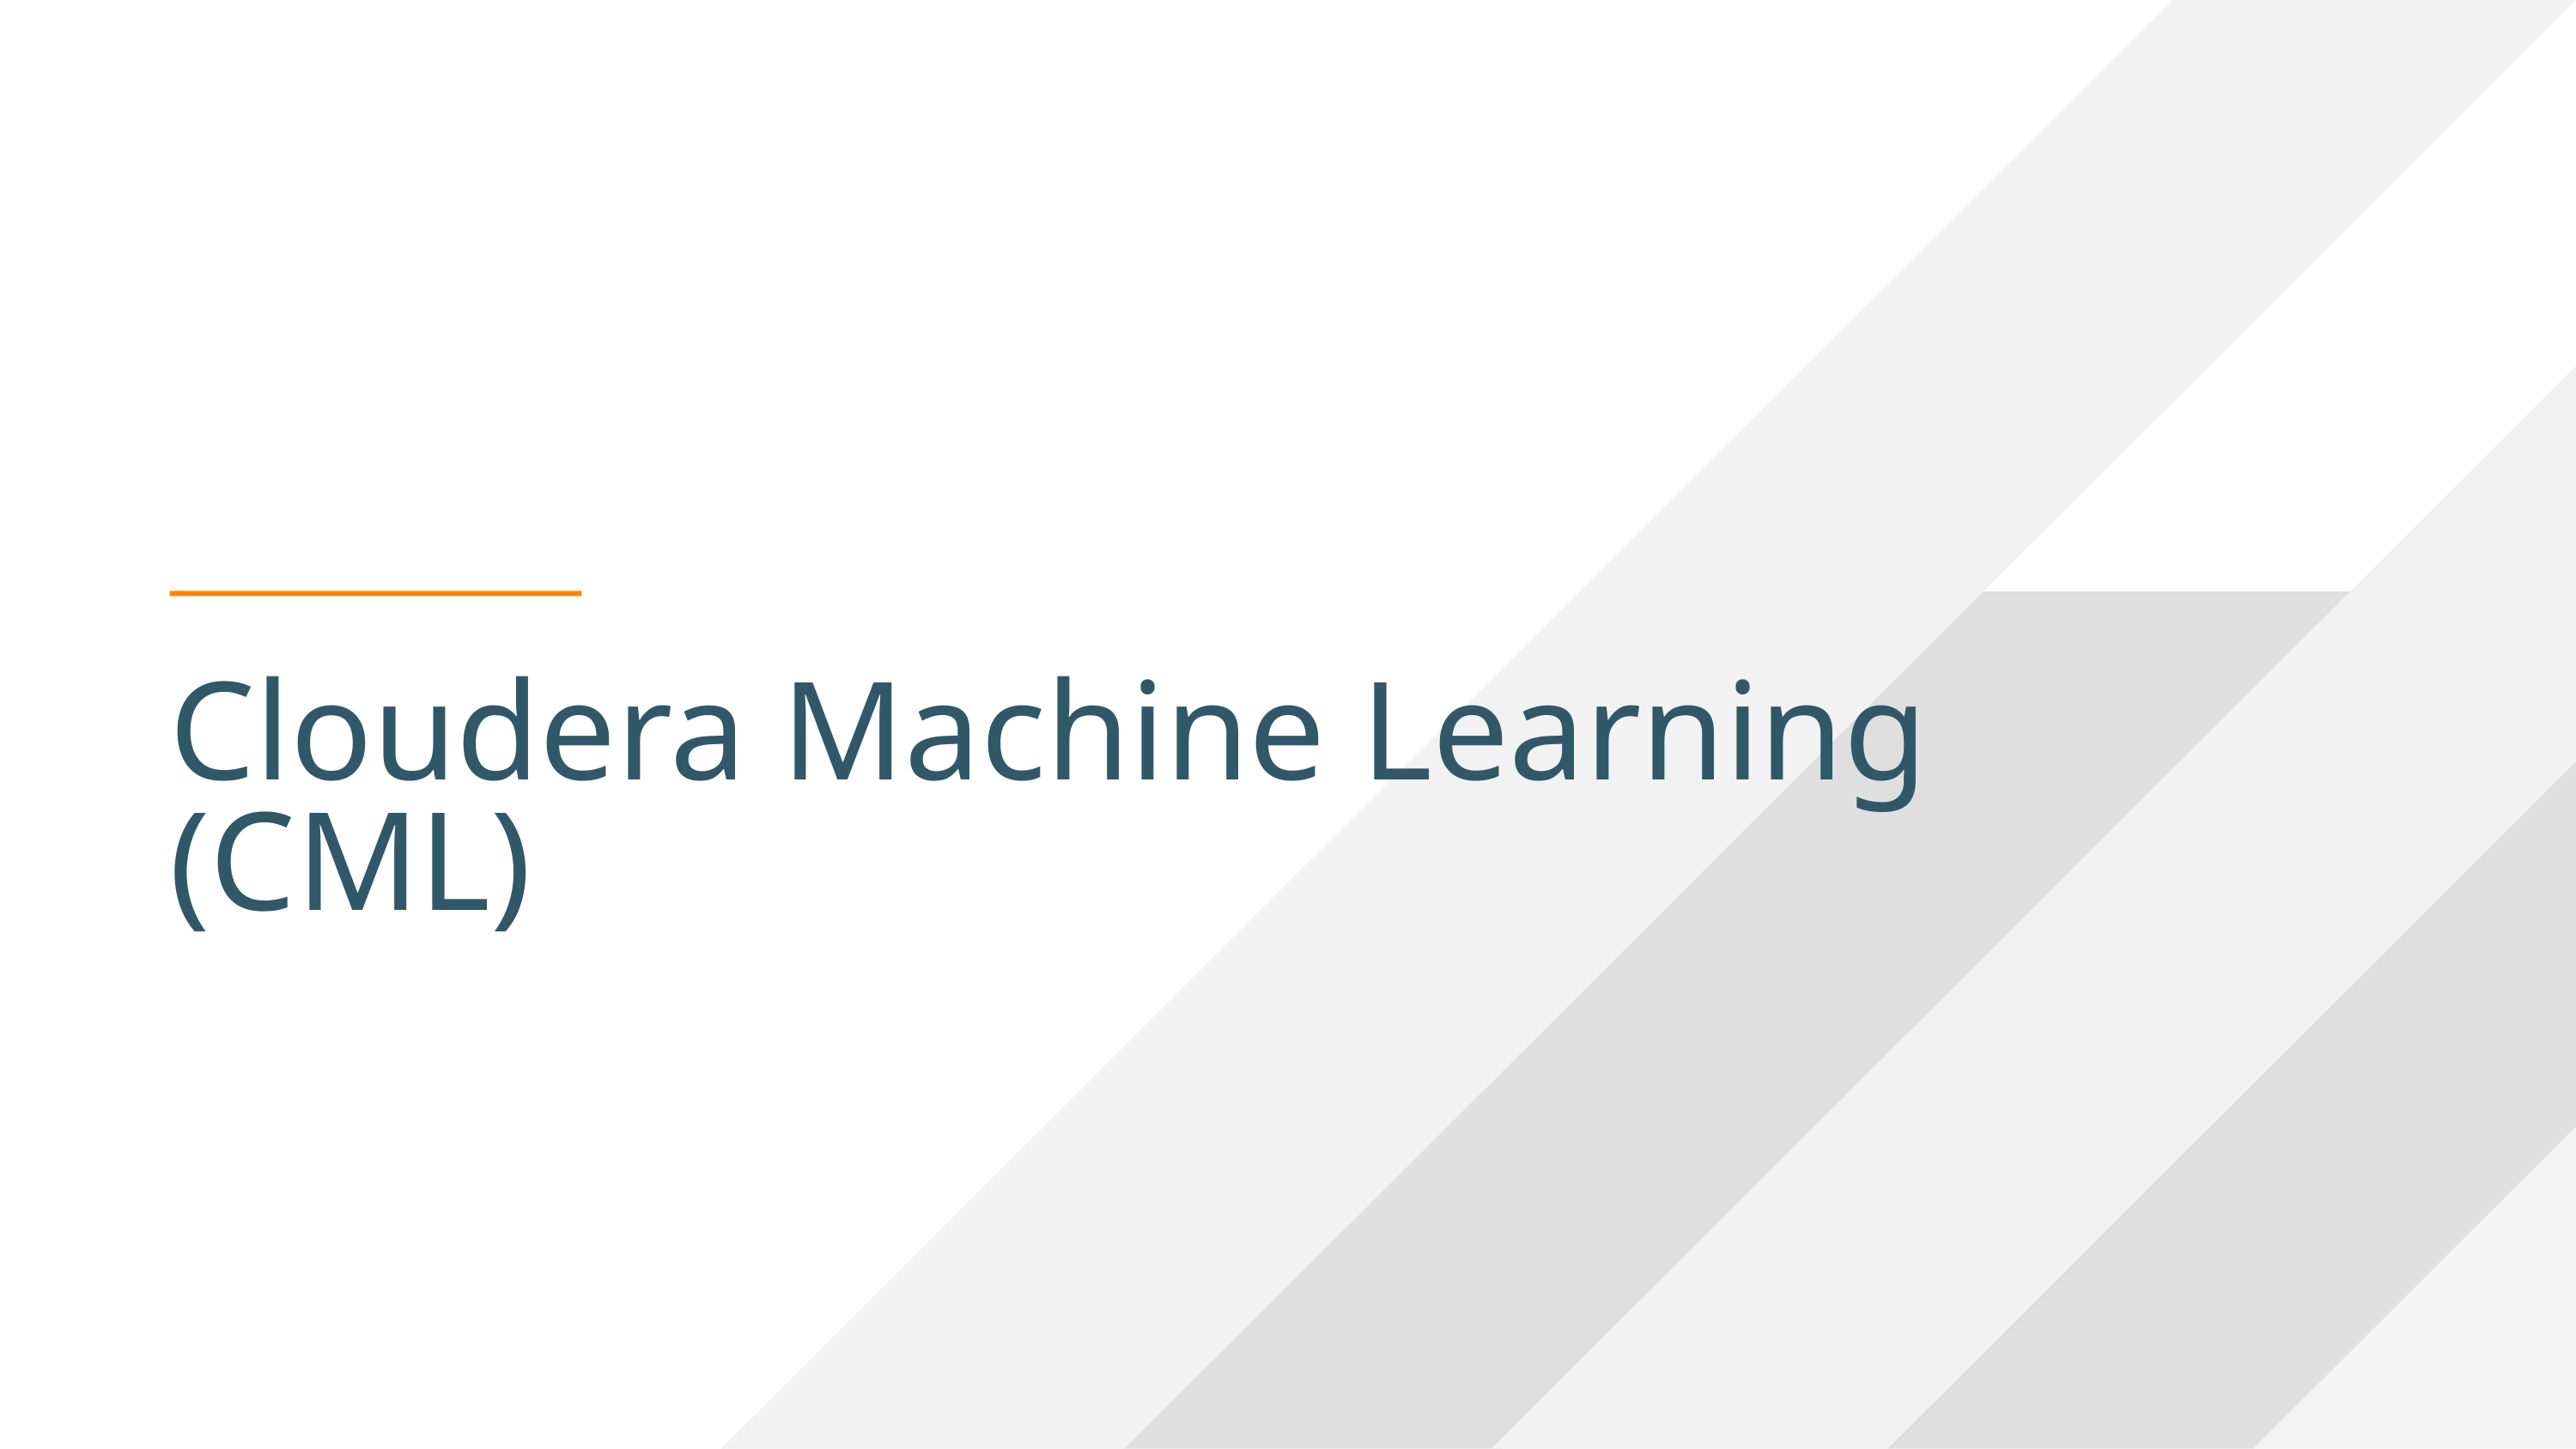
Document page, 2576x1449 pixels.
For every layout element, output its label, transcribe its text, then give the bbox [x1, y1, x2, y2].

title Cloudera Machine Learning (CML) [169, 662, 2421, 1091]
